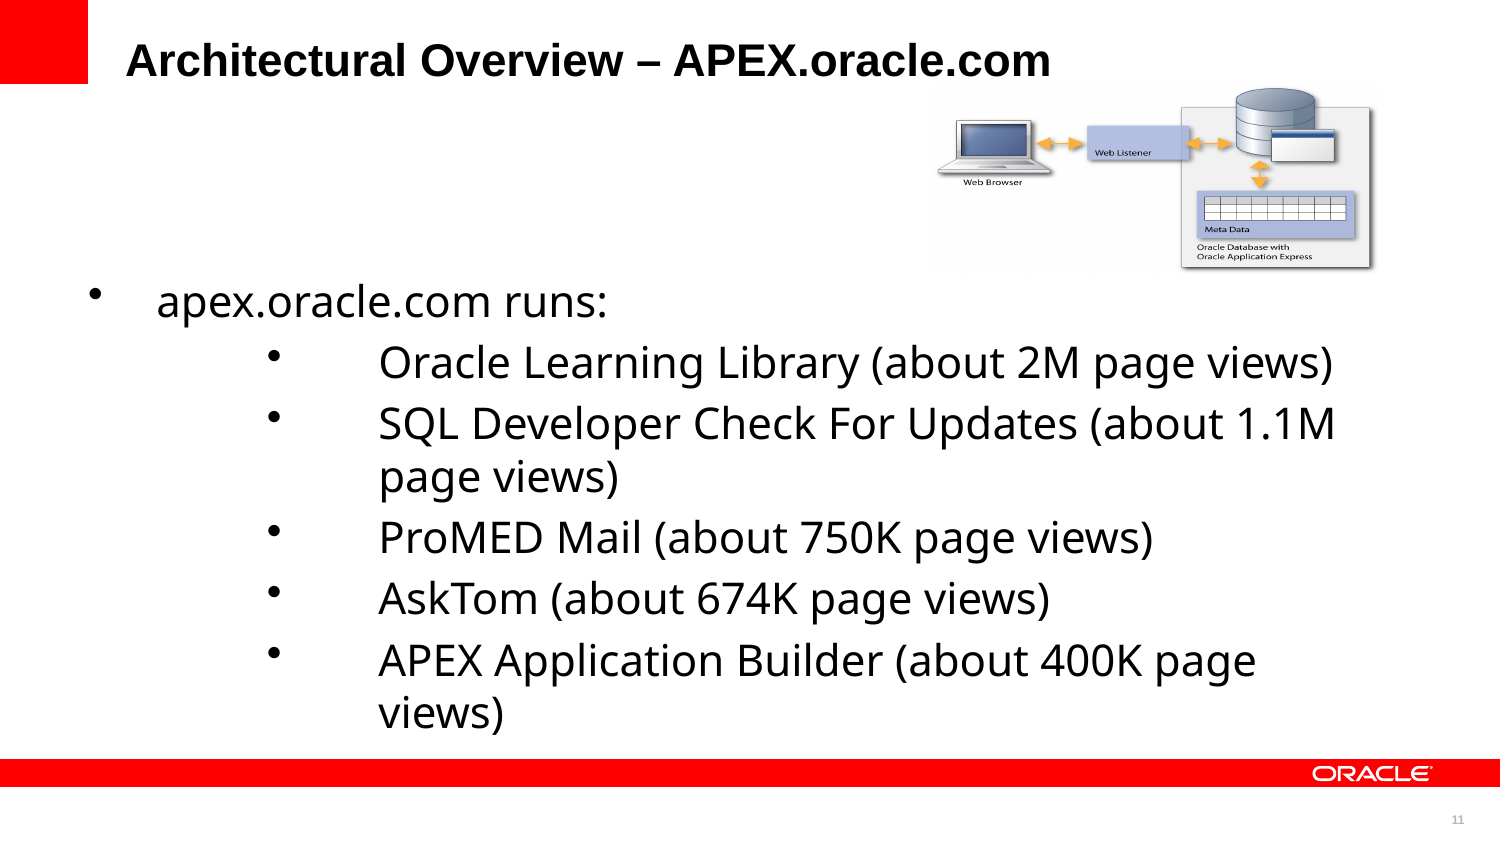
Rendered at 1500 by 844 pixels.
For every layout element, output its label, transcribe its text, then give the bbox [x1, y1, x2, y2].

picture [0, 759, 1500, 787]
title Architectural Overview – APEX.oracle.com [124, 0, 1500, 116]
picture [0, 0, 88, 84]
text_box apex.oracle.com runs: Oracle Learning Library (about 2M page views) SQL Developer Check For Updates (about 1.1M page views) ProMED Mail (about 750K page views) AskTom (about 674K page views) APEX Application Builder (about 400K page views) [75, 266, 1383, 744]
picture [932, 84, 1380, 275]
